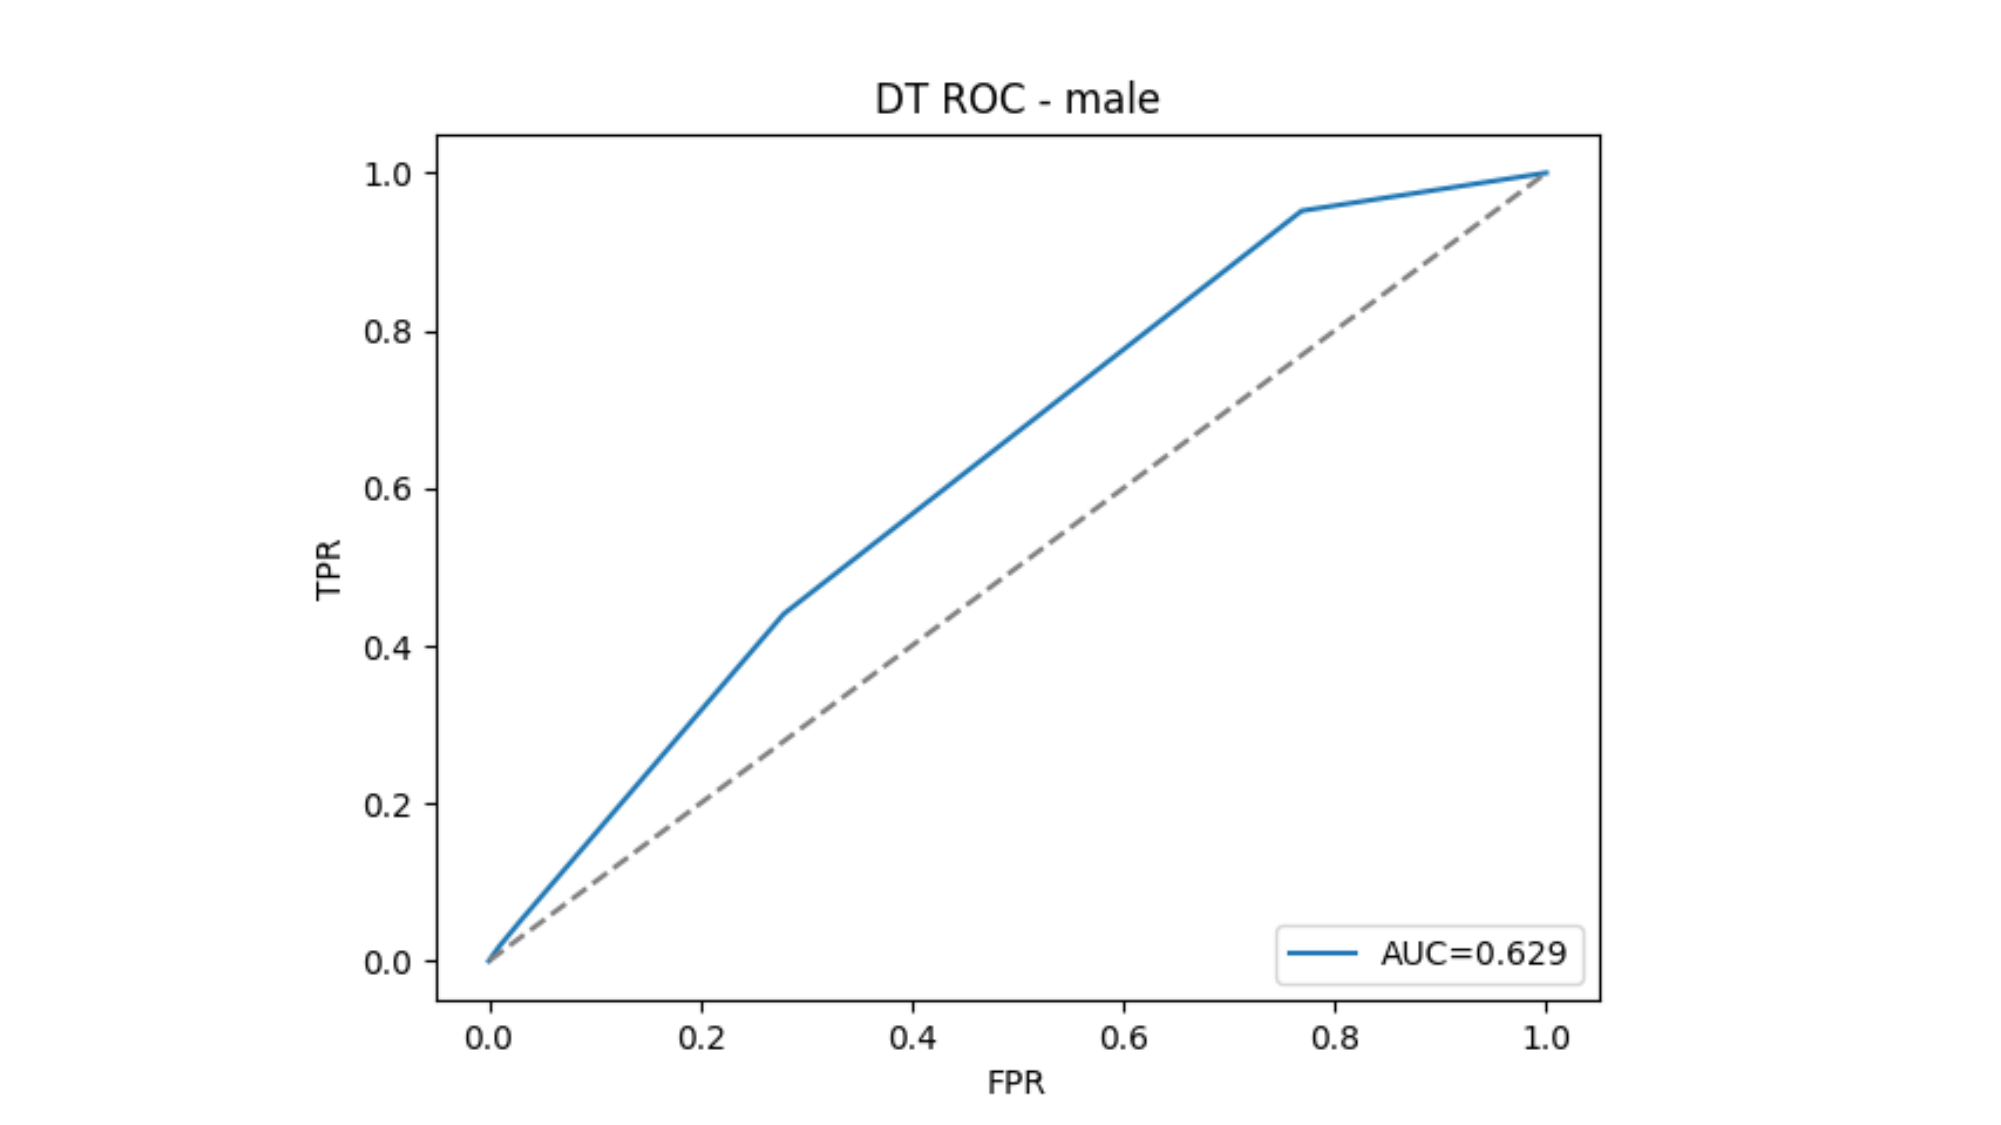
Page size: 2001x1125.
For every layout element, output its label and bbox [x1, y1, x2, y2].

picture [249, 0, 1750, 1125]
